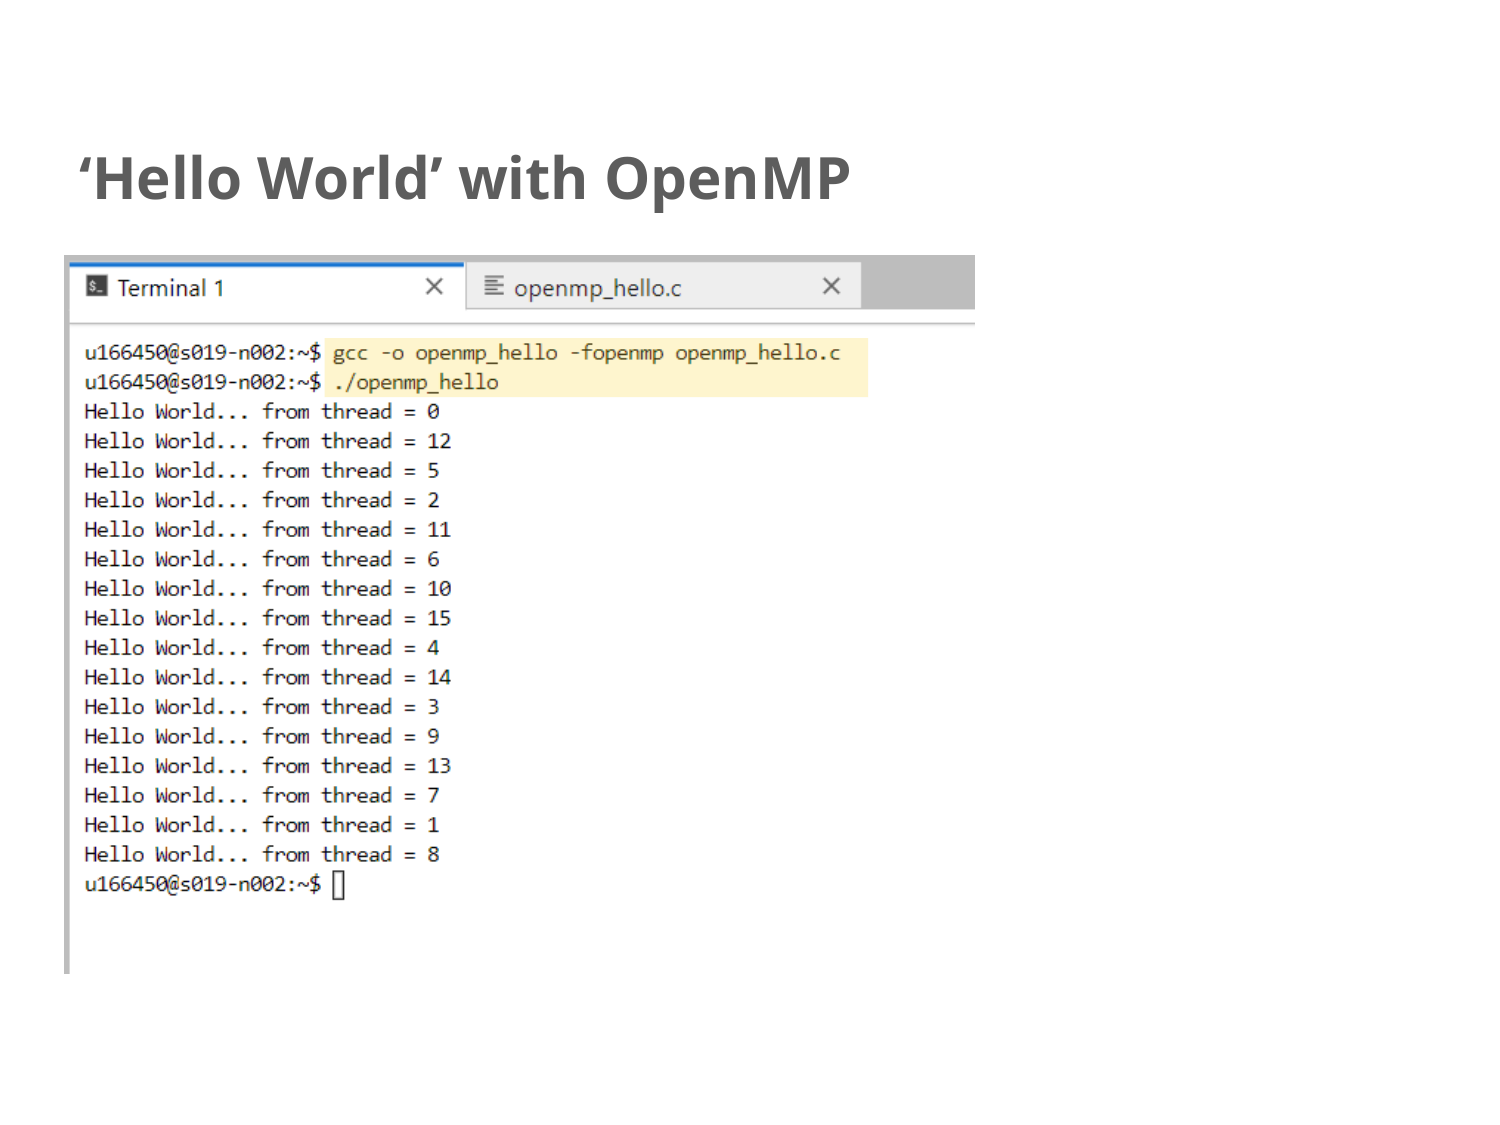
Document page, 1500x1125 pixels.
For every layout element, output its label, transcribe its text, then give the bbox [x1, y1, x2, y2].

text_box ‘Hello World’ with OpenMP [64, 134, 1046, 219]
picture [64, 255, 975, 974]
